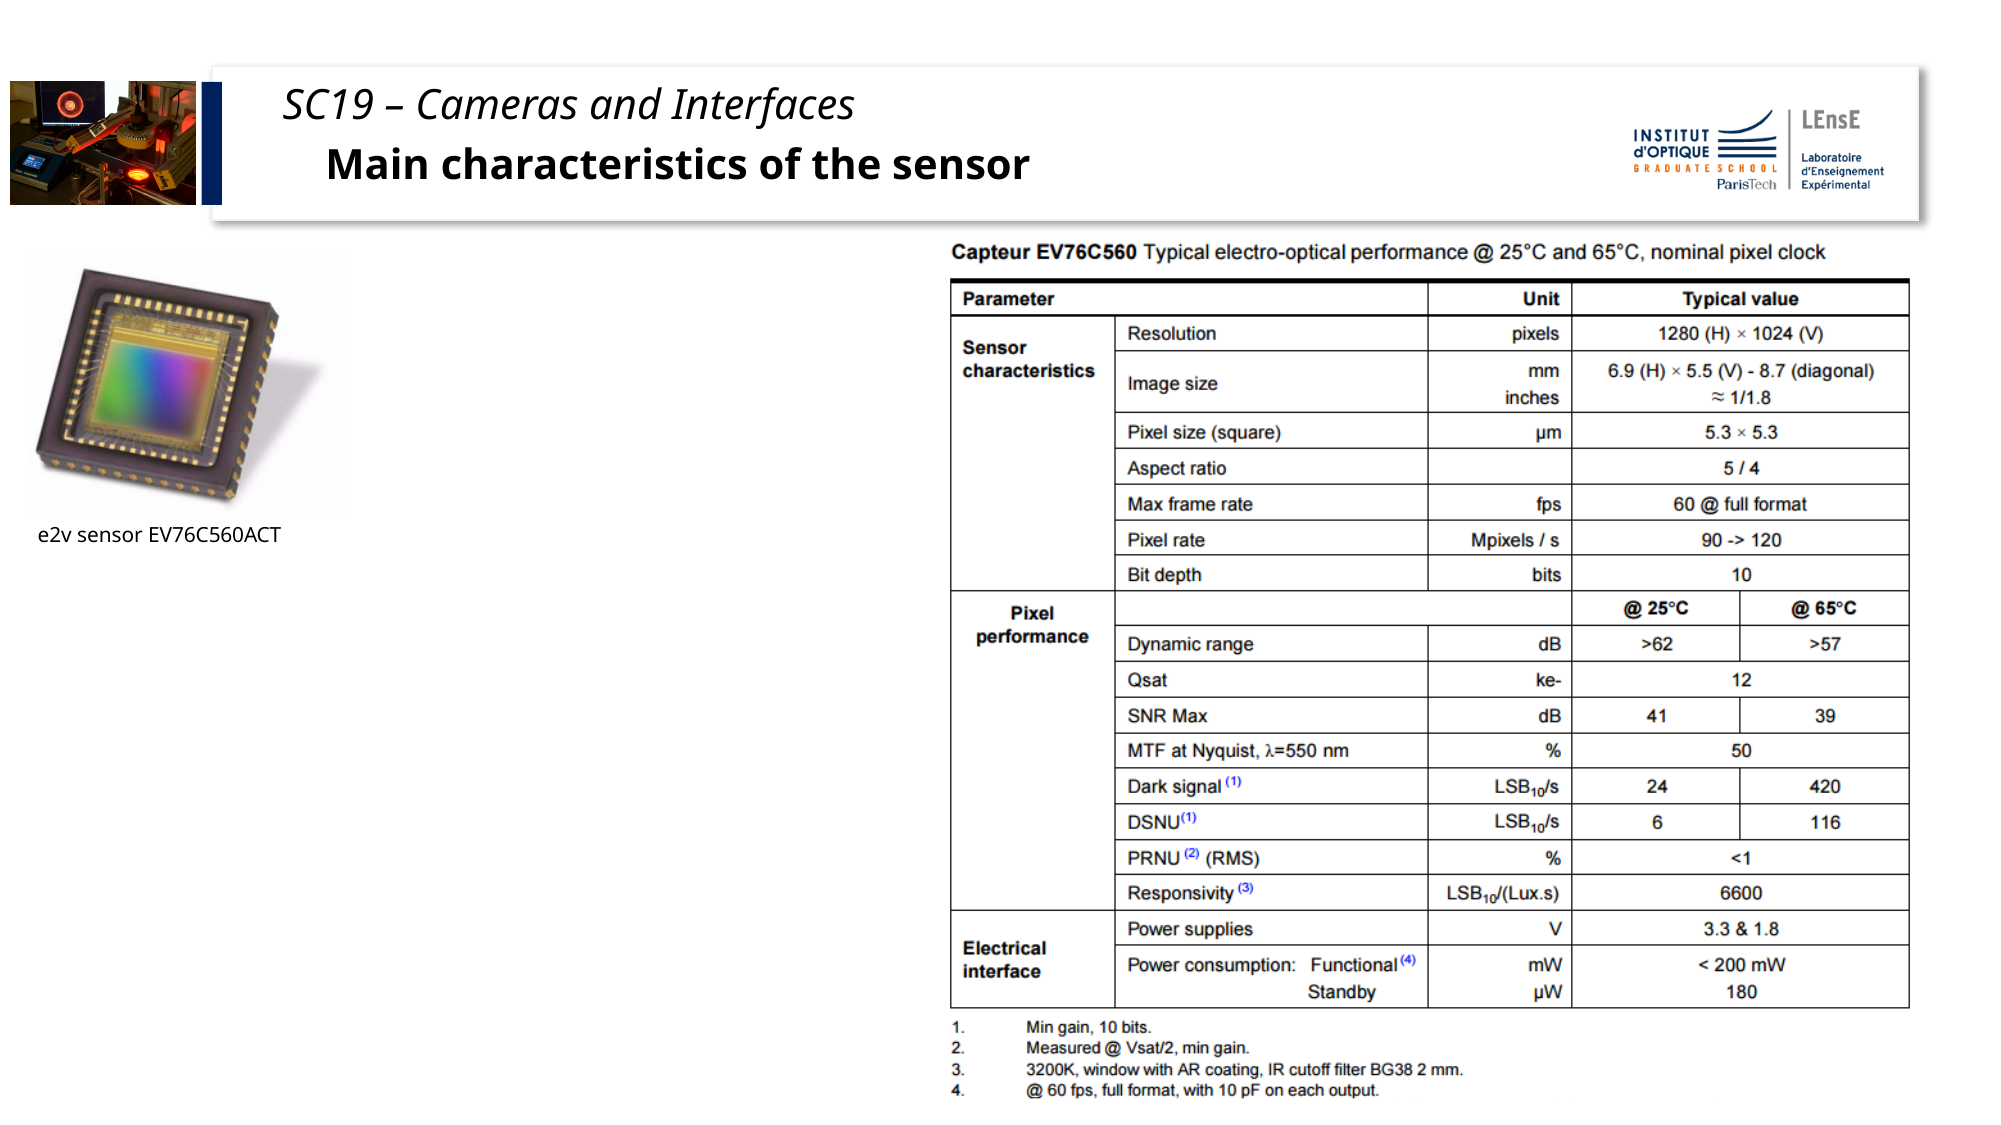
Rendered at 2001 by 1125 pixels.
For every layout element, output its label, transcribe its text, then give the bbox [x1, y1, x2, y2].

picture [1608, 83, 1909, 207]
text_box Main characteristics of the sensor [310, 130, 1342, 196]
text_box e2v sensor EV76C560ACT [23, 520, 346, 554]
text_box SC19 – Cameras and Interfaces [267, 71, 1641, 187]
picture [10, 81, 196, 205]
text_box [201, 81, 223, 206]
picture [17, 254, 352, 520]
text_box [211, 65, 1919, 221]
picture [940, 236, 1919, 1101]
